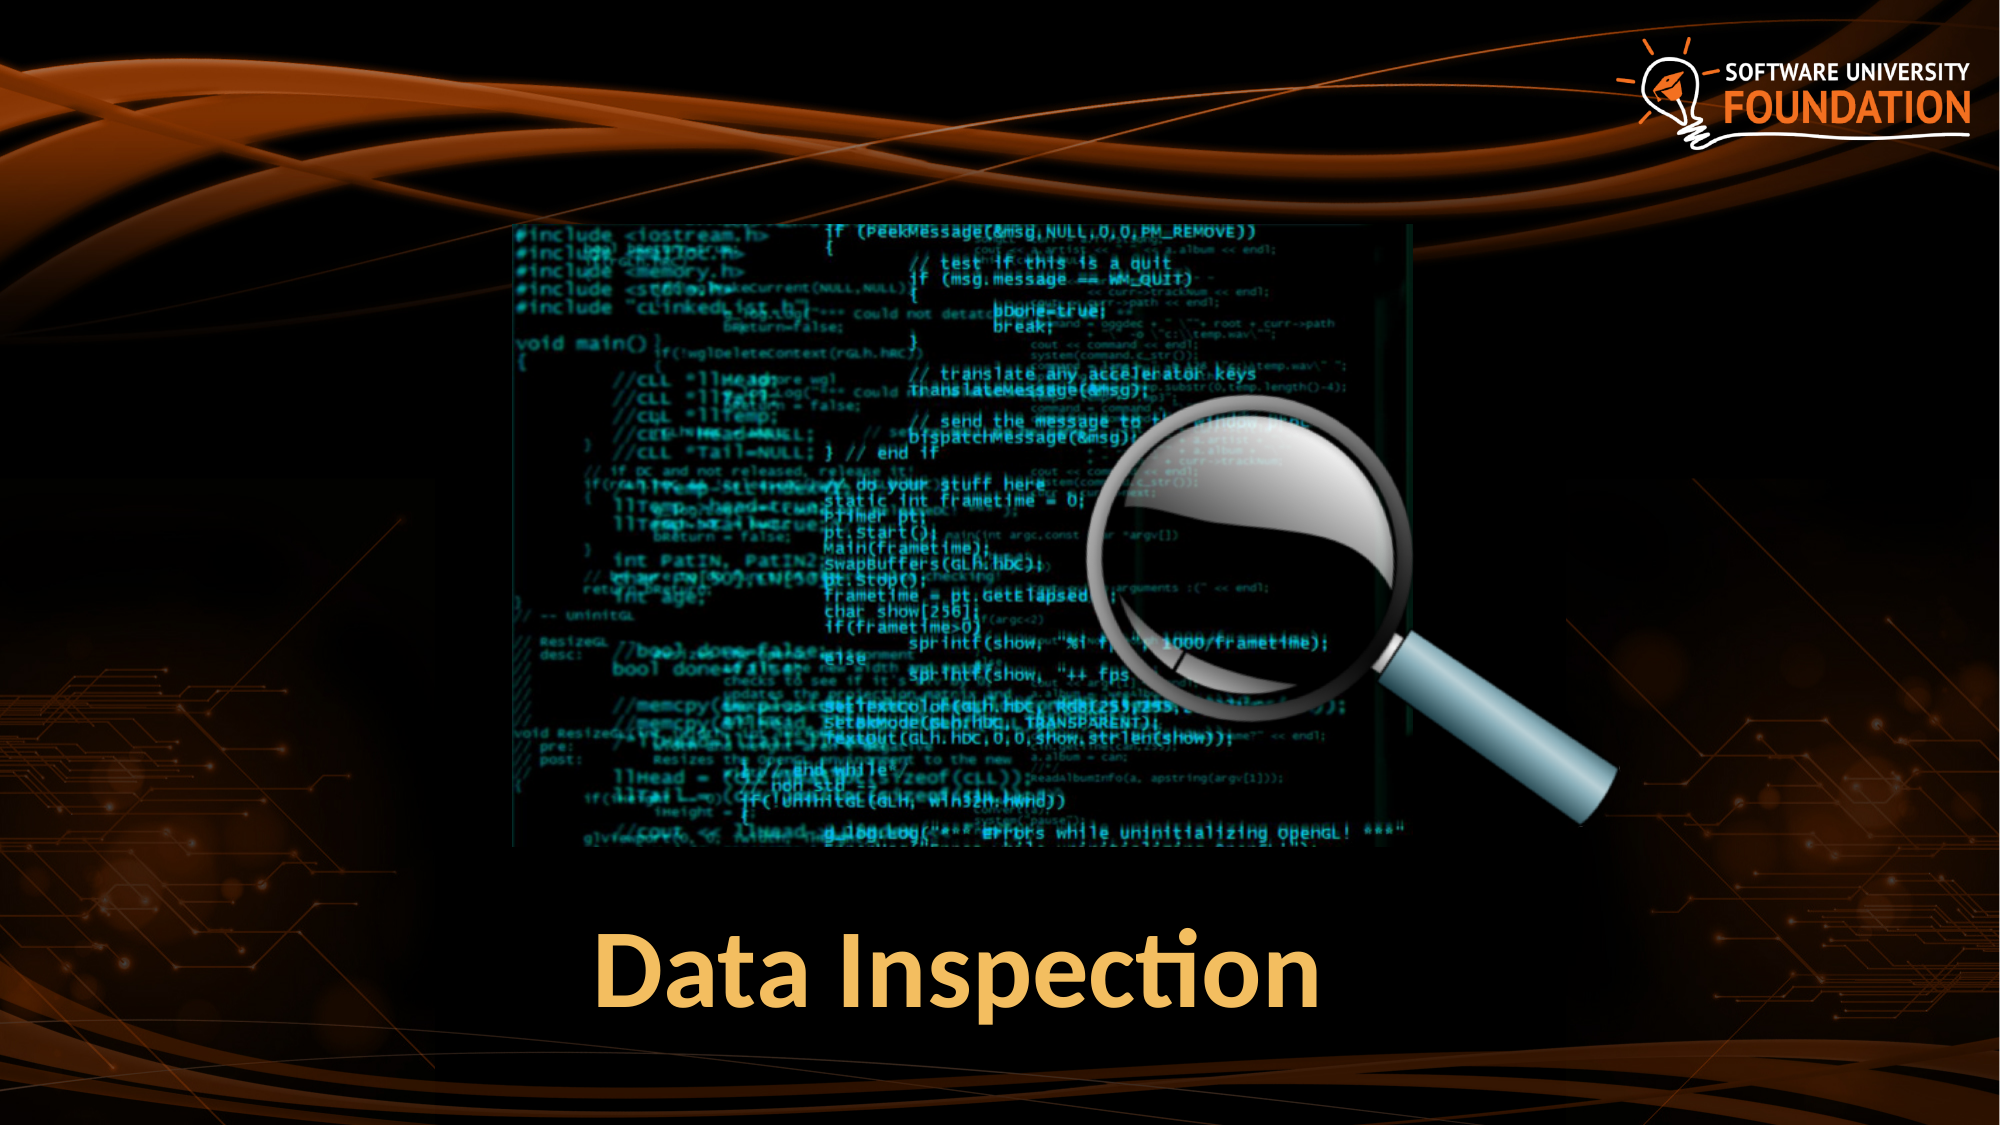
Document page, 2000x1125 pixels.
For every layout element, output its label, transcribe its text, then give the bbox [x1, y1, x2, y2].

title Data Inspection [224, 902, 1691, 1038]
picture [0, 0, 2000, 1125]
